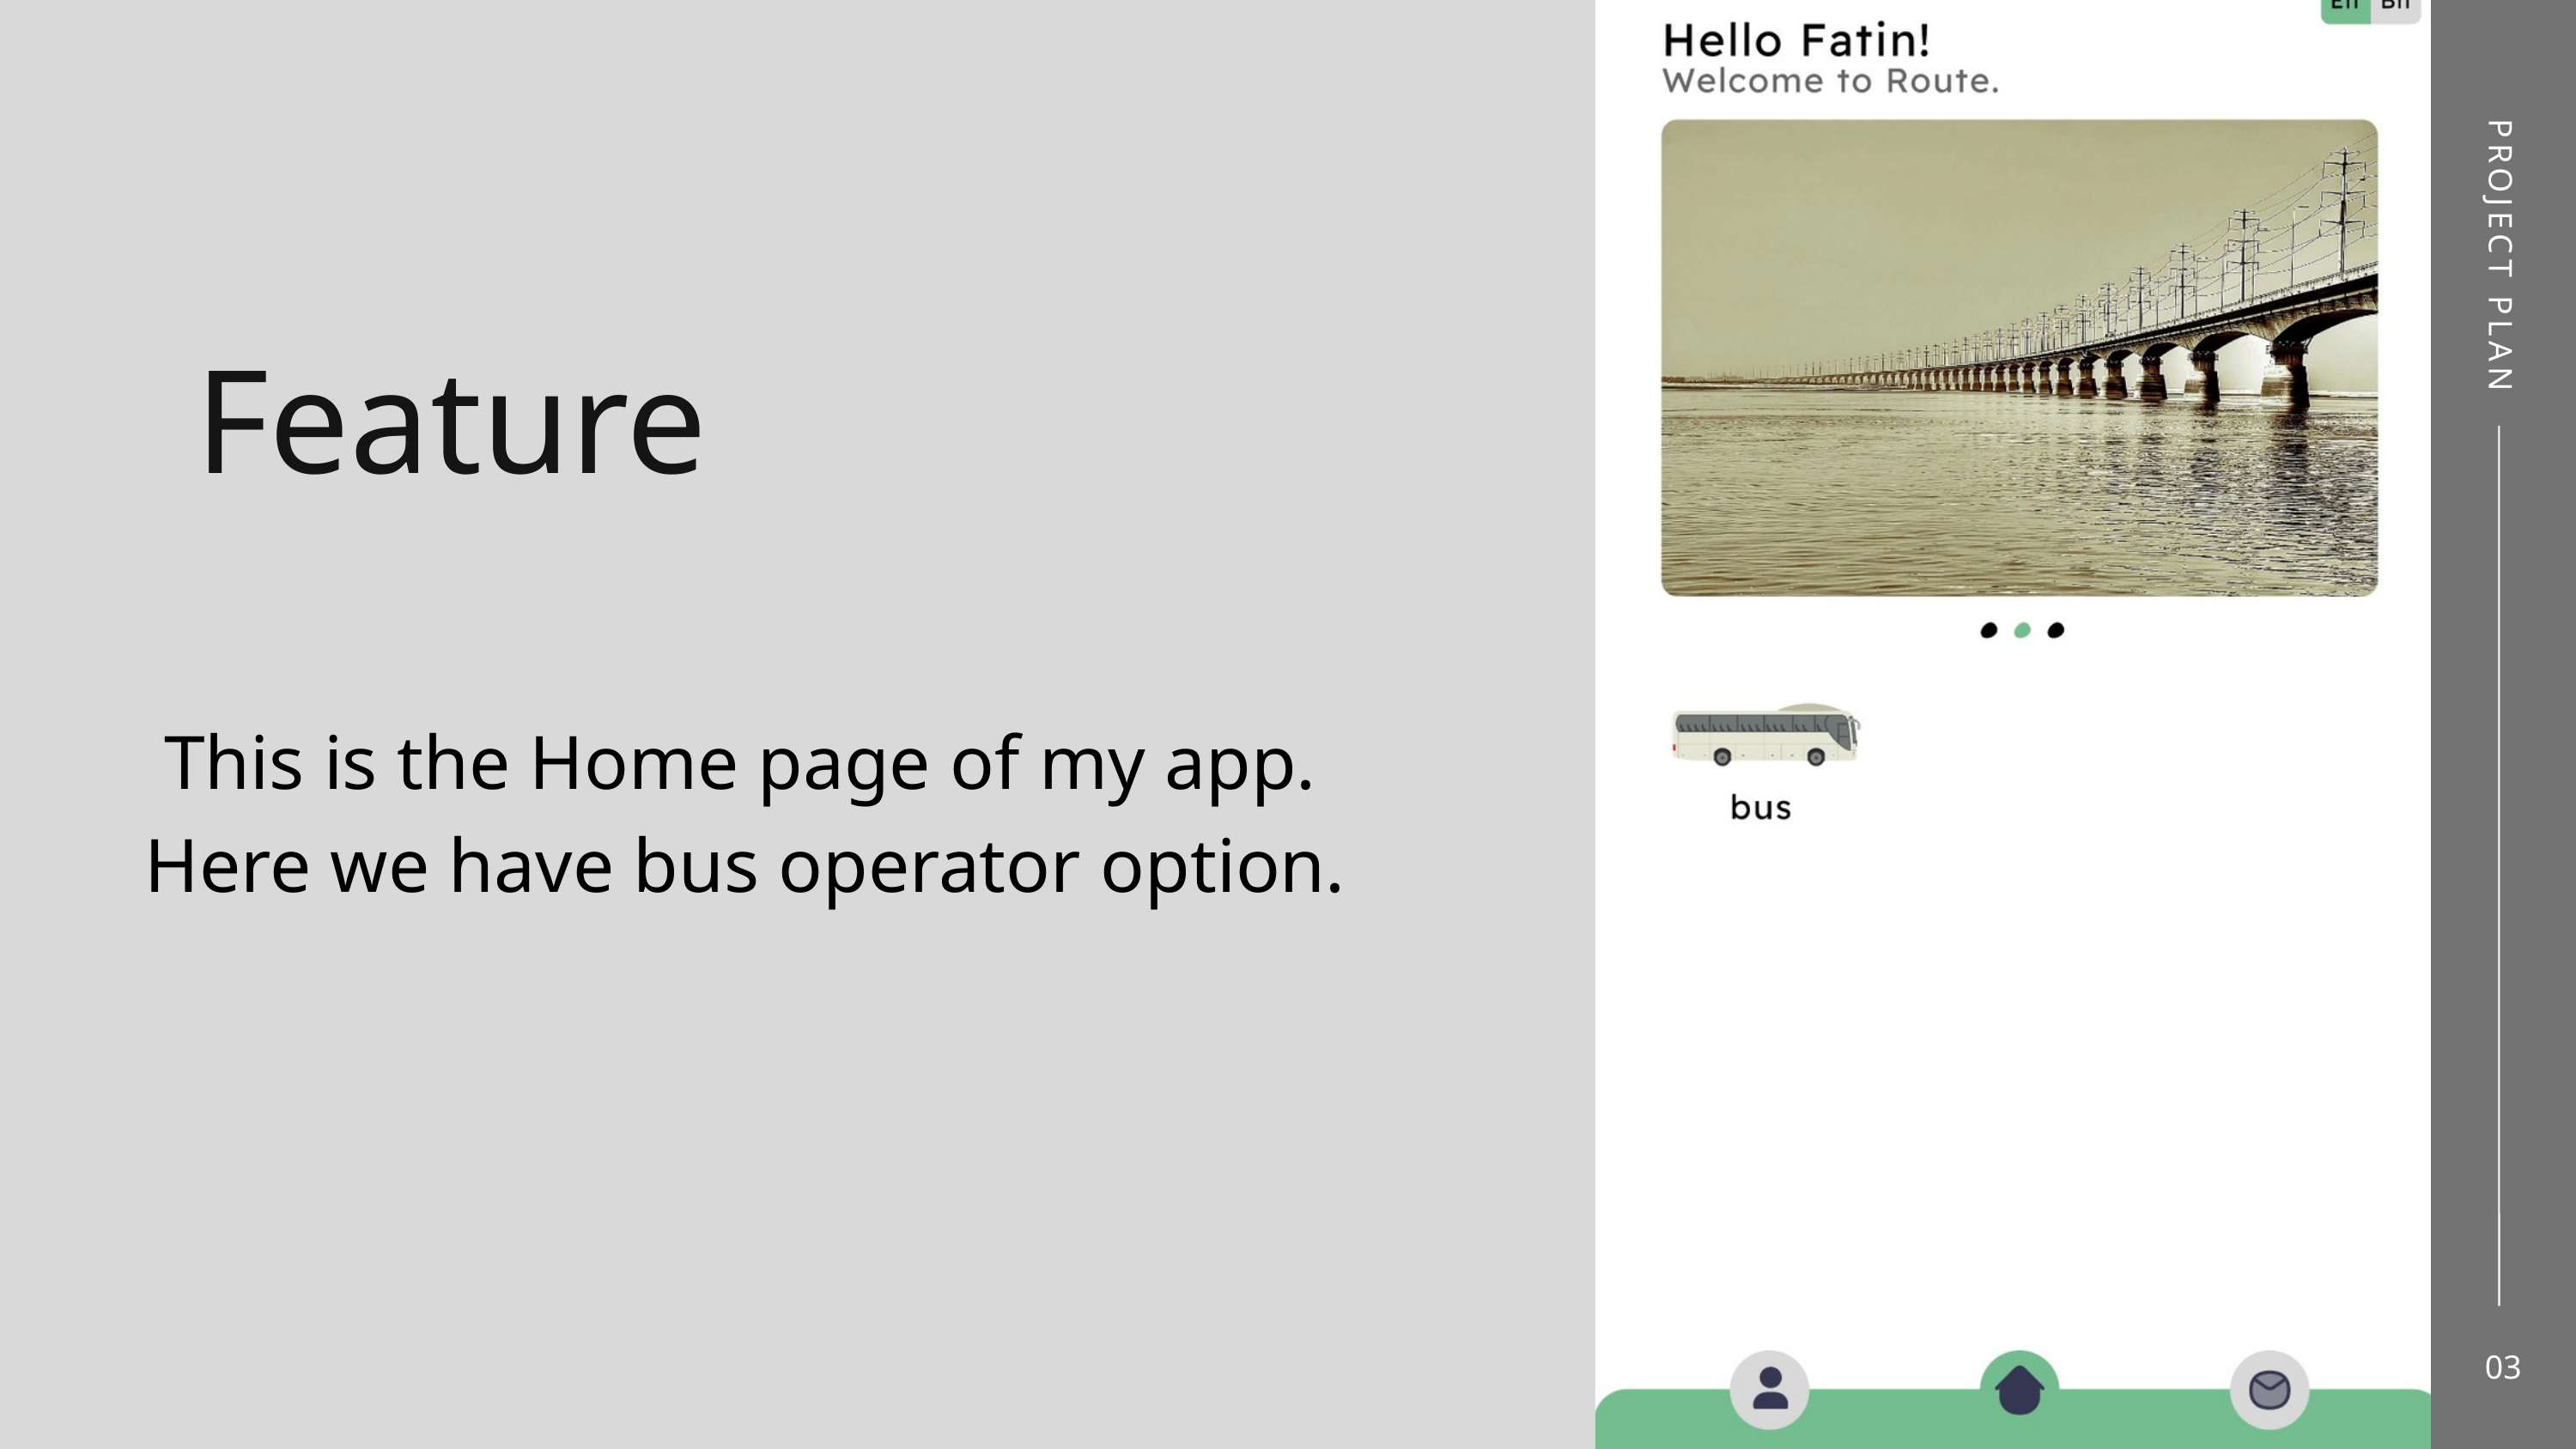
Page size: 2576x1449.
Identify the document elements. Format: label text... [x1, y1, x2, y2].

text_box Feature [195, 330, 1422, 502]
text_box This is the Home page of my app. Here we have bus operator option. [144, 615, 1407, 907]
text_box [2447, 0, 2576, 1449]
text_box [2463, 118, 2544, 1384]
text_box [1595, 0, 2447, 1449]
